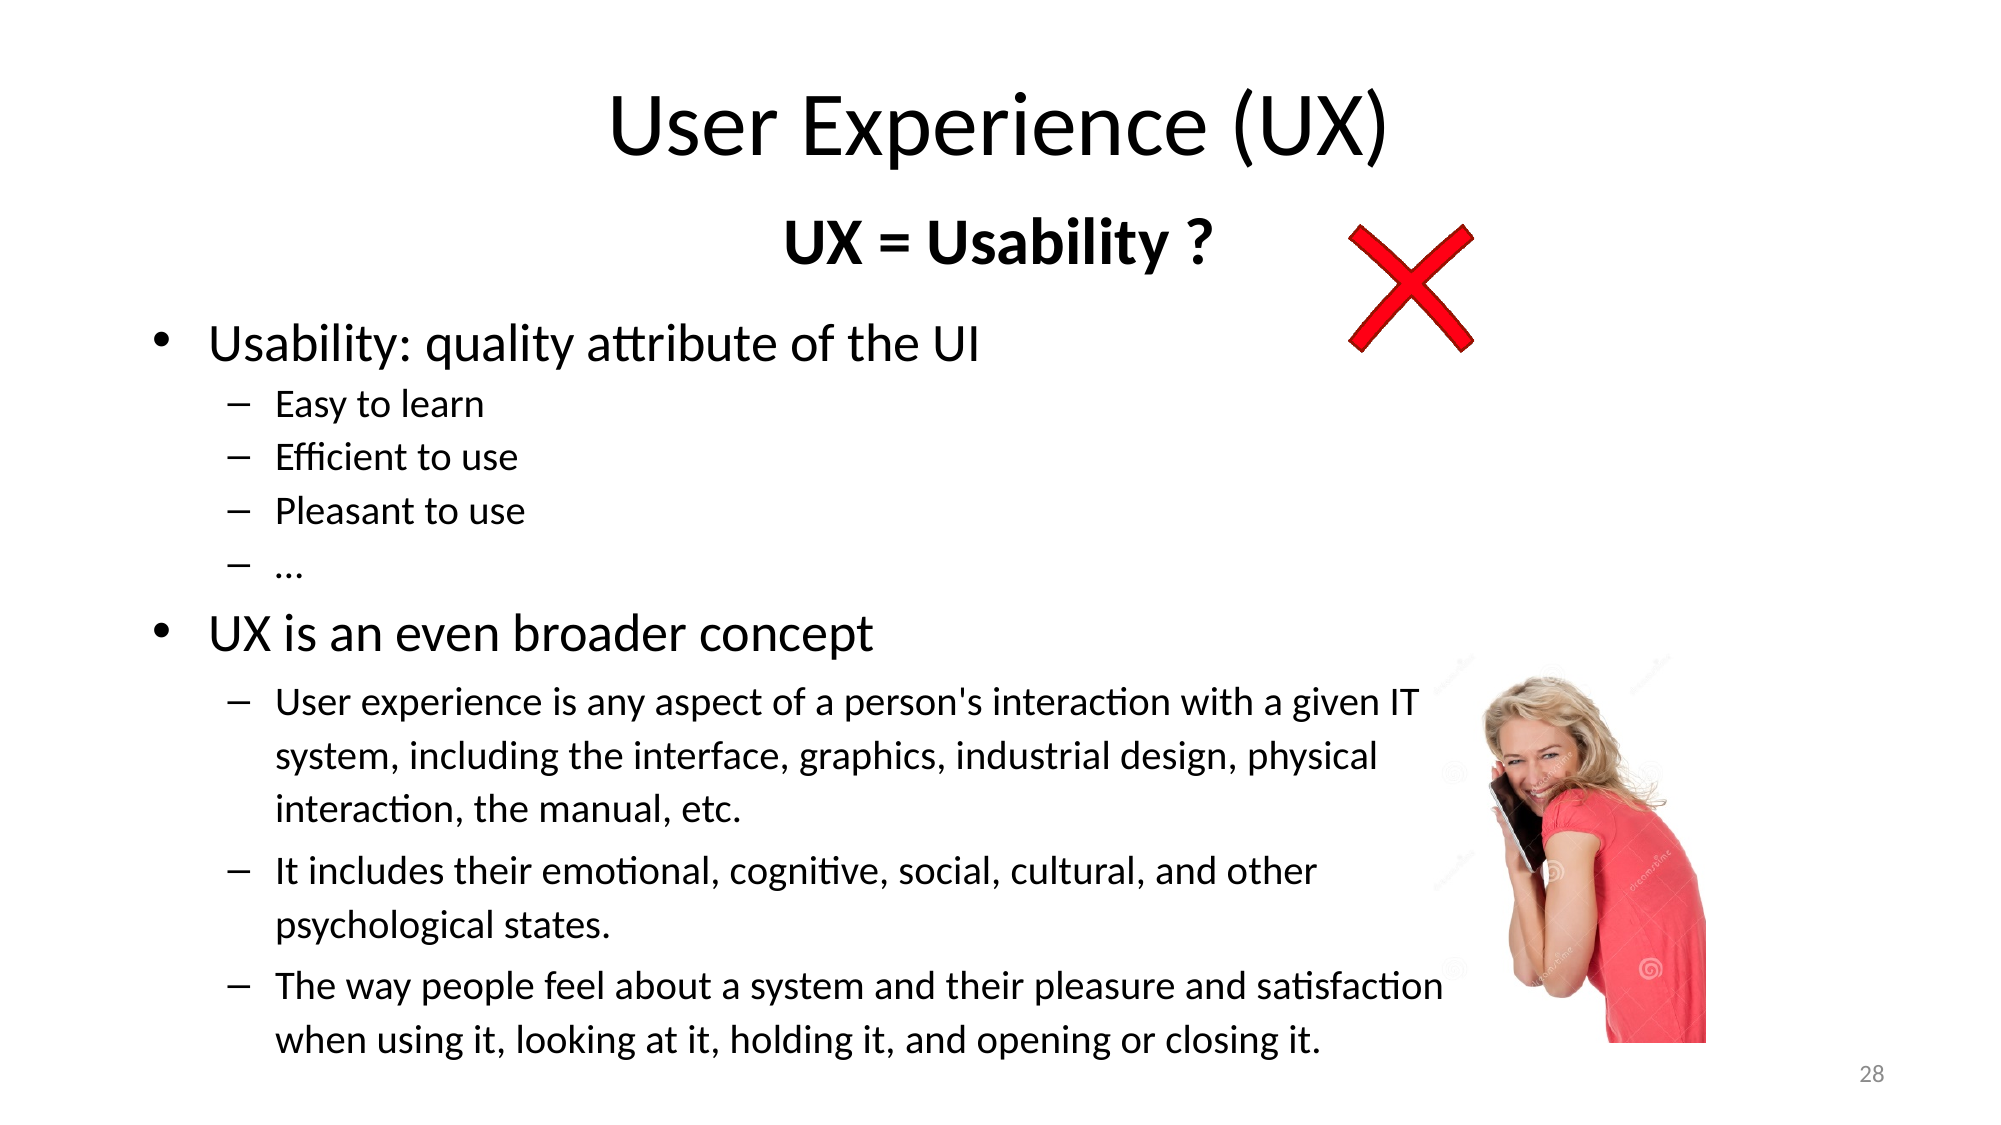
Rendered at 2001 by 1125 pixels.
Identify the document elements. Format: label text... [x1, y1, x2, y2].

picture [1337, 217, 1475, 353]
text_box UX = Usability ? [768, 191, 1232, 286]
title User Experience (UX) [99, 25, 1900, 213]
slide_number 28 [1433, 1042, 1900, 1103]
text_box Usability: quality attribute of the UI Easy to learn Efficient to use Pleasant to use … UX is an even broader concept User experience is any aspect of a person's interaction with a given IT system, including the interface, graphics, industrial design, physical interaction, the manual, etc. It includes their emotional, cognitive, social, cultural, and other psychological states. The way people feel about a system and their pleasure and satisfaction when using it, looking at it, holding it, and opening or closing it. [137, 299, 1500, 1075]
picture [1405, 619, 1707, 1043]
